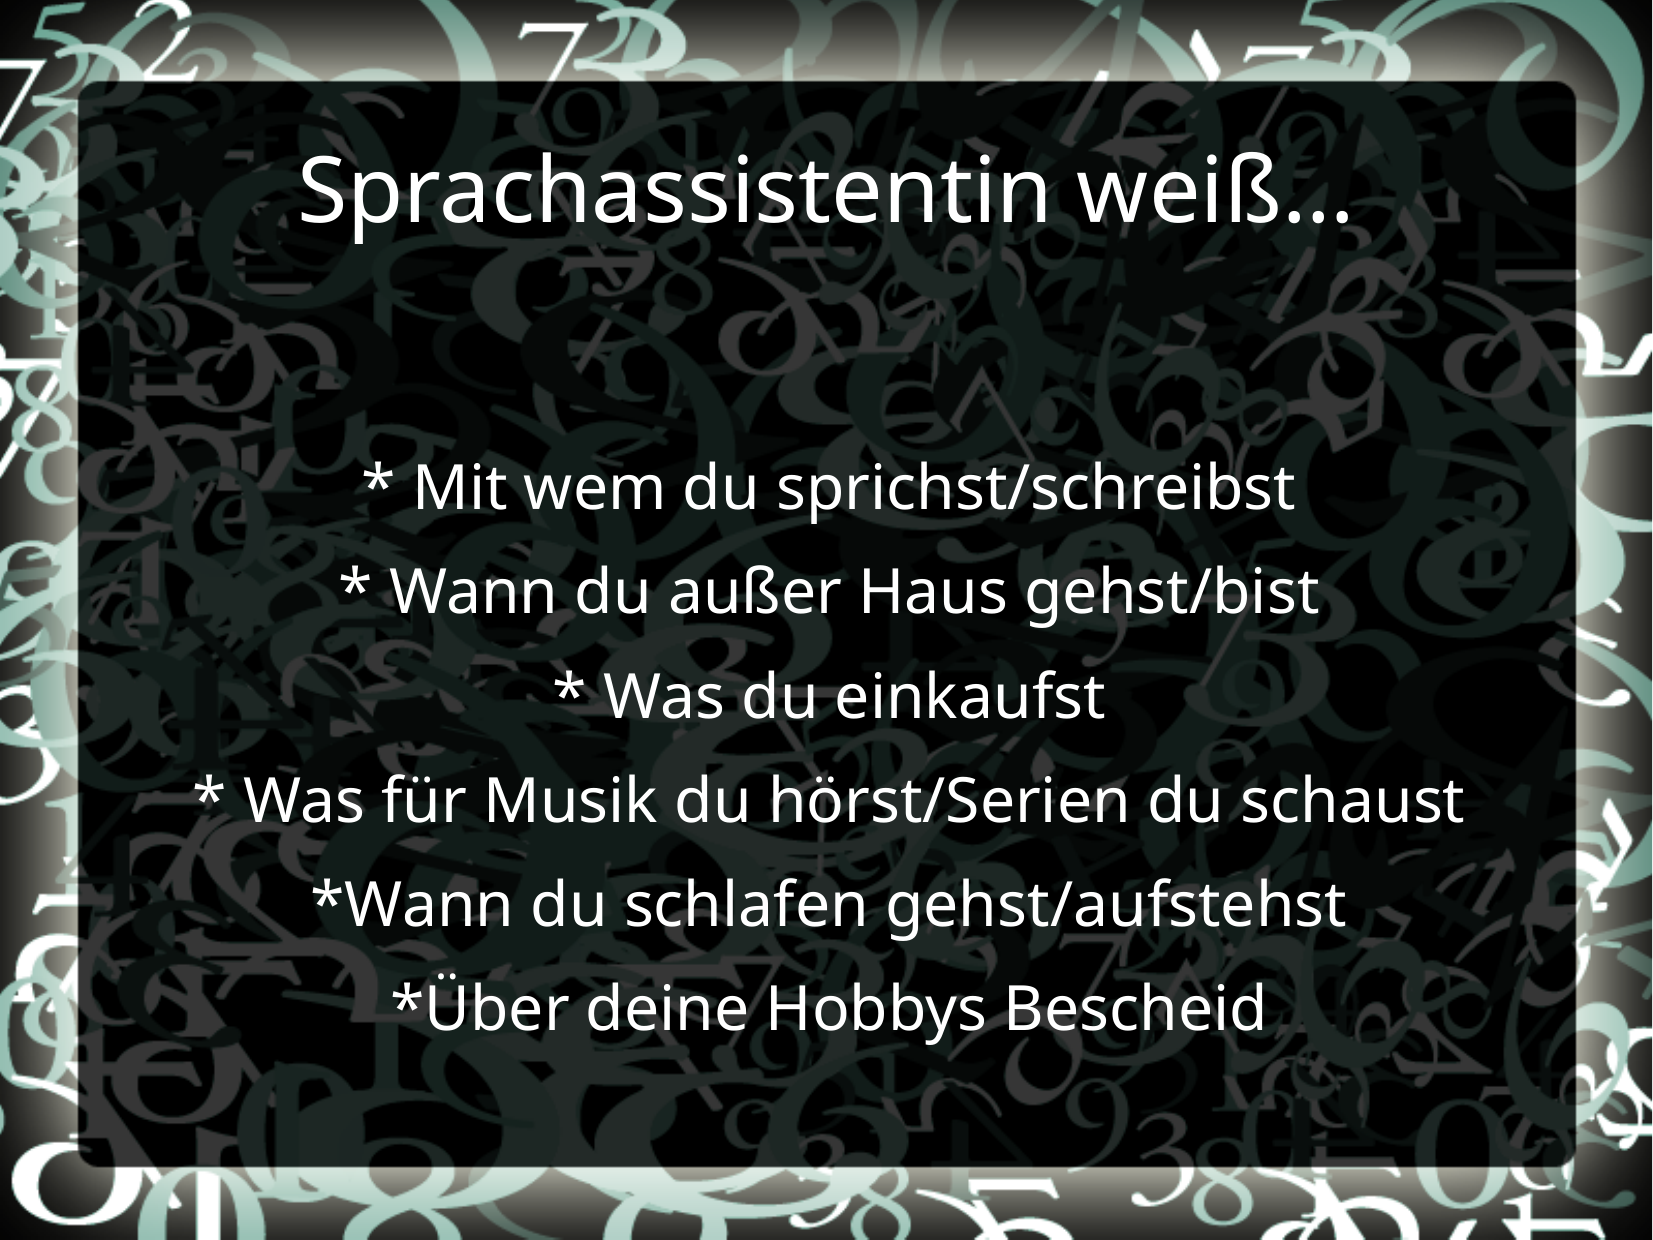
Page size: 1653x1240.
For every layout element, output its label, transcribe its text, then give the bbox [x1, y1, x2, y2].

title Sprachassistentin weiß… [82, 87, 1572, 296]
picture [0, 0, 1653, 1240]
list * Mit wem du sprichst/schreibst * Wann du außer Haus gehst/bist * Was du einkaufst * Was für Musik du hörst/Serien du schaust *Wann du schlafen gehst/aufstehst *Über deine Hobbys Bescheid [117, 313, 1542, 1028]
